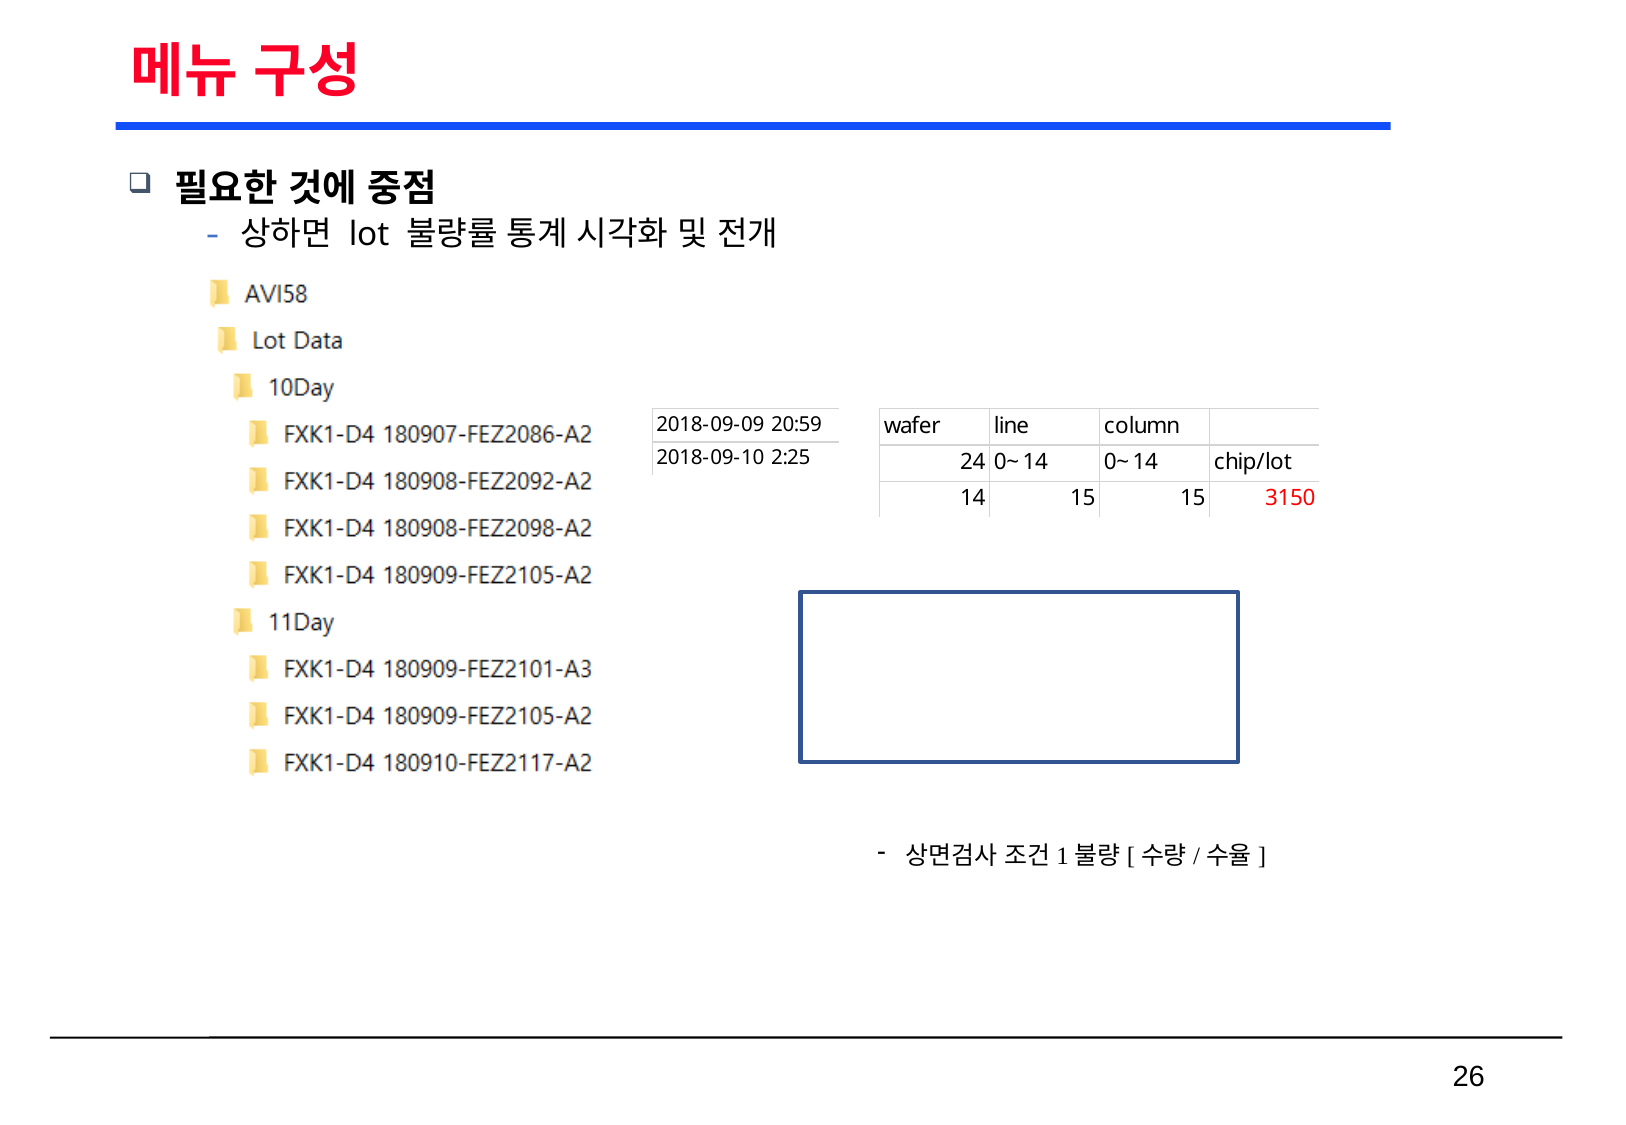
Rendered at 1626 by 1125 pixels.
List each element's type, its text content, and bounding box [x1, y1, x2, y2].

slide_number 26 [1162, 1049, 1501, 1101]
text_box 상면검사 조건1불량[수량/수율] [862, 832, 1281, 908]
picture [179, 276, 359, 314]
text_box [798, 590, 1240, 764]
picture [179, 327, 652, 787]
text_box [651, 407, 841, 477]
title 메뉴 구성 [115, 25, 1510, 120]
list 필요한 것에 중점 상하면 lot 불량률 통계 시각화 및 전개 [112, 147, 1513, 1000]
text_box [878, 407, 1321, 519]
